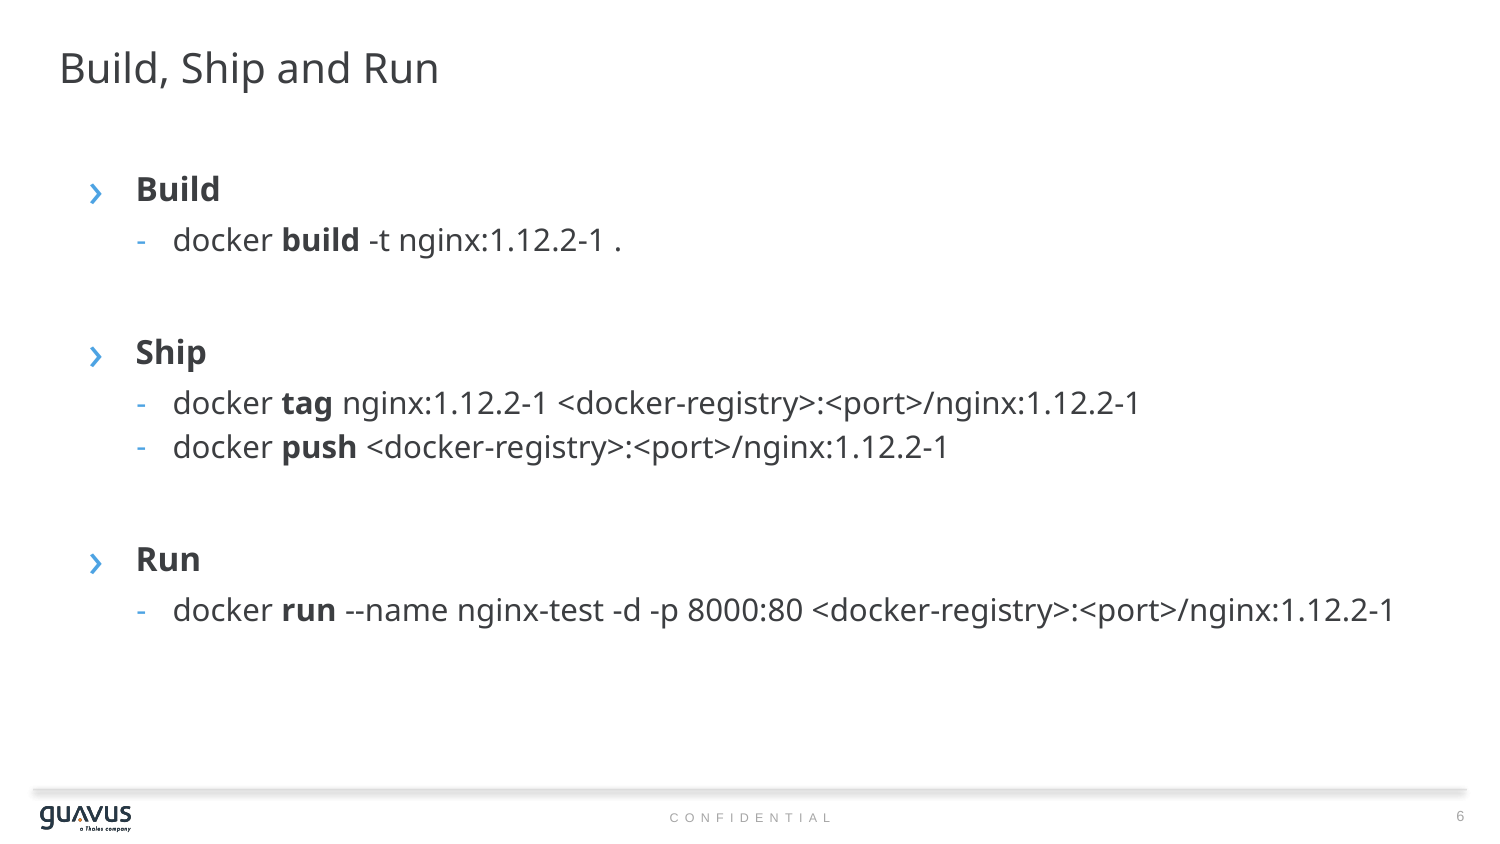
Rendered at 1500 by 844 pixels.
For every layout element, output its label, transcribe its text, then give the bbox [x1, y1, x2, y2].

list Build docker build -t nginx:1.12.2-1 . Ship docker tag nginx:1.12.2-1 <docker-registry>:<port>/nginx:1.12.2-1 docker push <docker-registry>:<port>/nginx:1.12.2-1 Run docker run --name nginx-test -d -p 8000:80 <docker-registry>:<port>/nginx:1.12.2-1 [44, 160, 1444, 740]
title Build, Ship and Run [43, 10, 1467, 130]
picture [27, 796, 146, 841]
